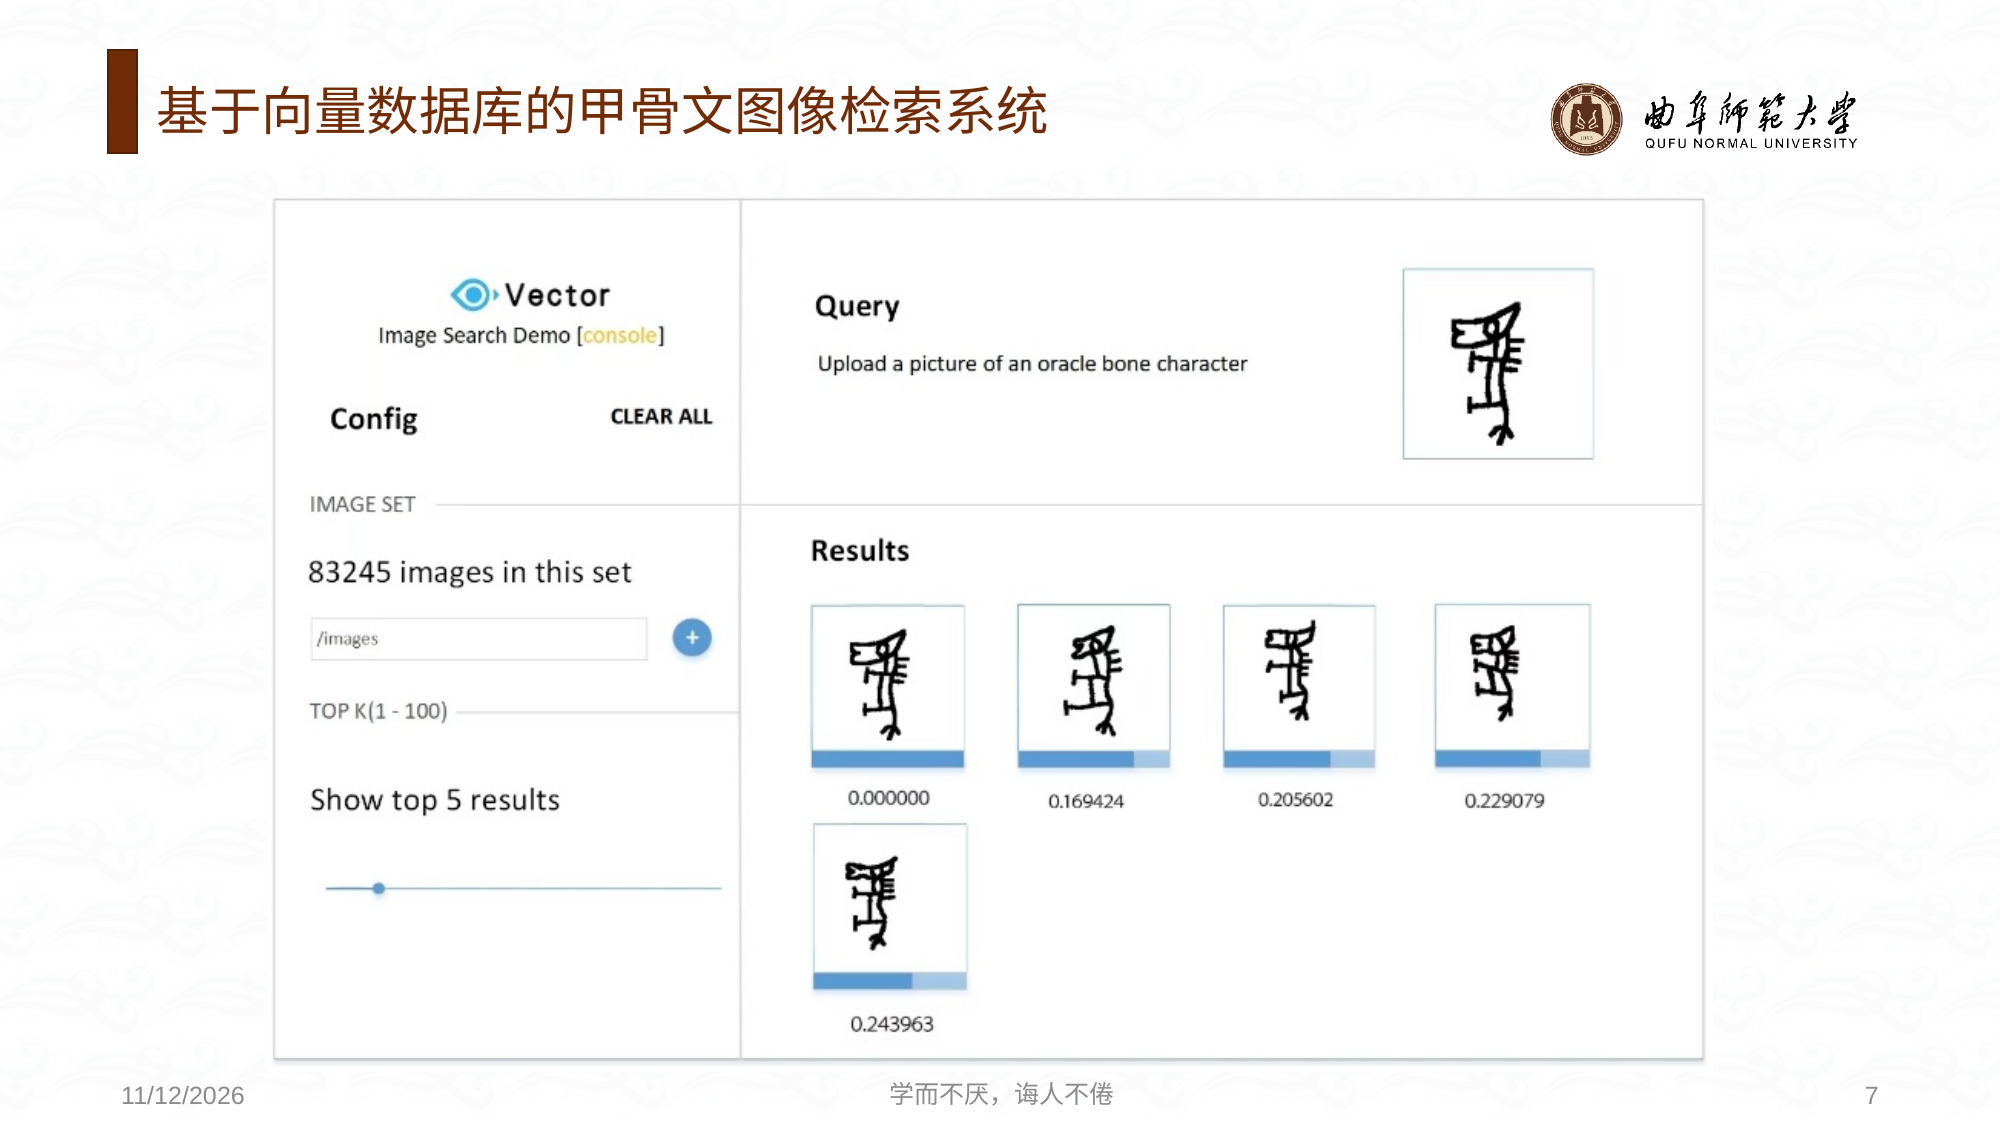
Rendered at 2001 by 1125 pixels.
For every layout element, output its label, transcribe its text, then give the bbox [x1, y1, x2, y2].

title 基于向量数据库的甲骨文图像检索系统 [141, 50, 1449, 149]
picture [267, 196, 1713, 1072]
slide_number 7 [1443, 1065, 1894, 1125]
footer 学而不厌，诲人不倦 [664, 1072, 1340, 1124]
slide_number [106, 1065, 557, 1125]
picture [1543, 75, 1894, 158]
